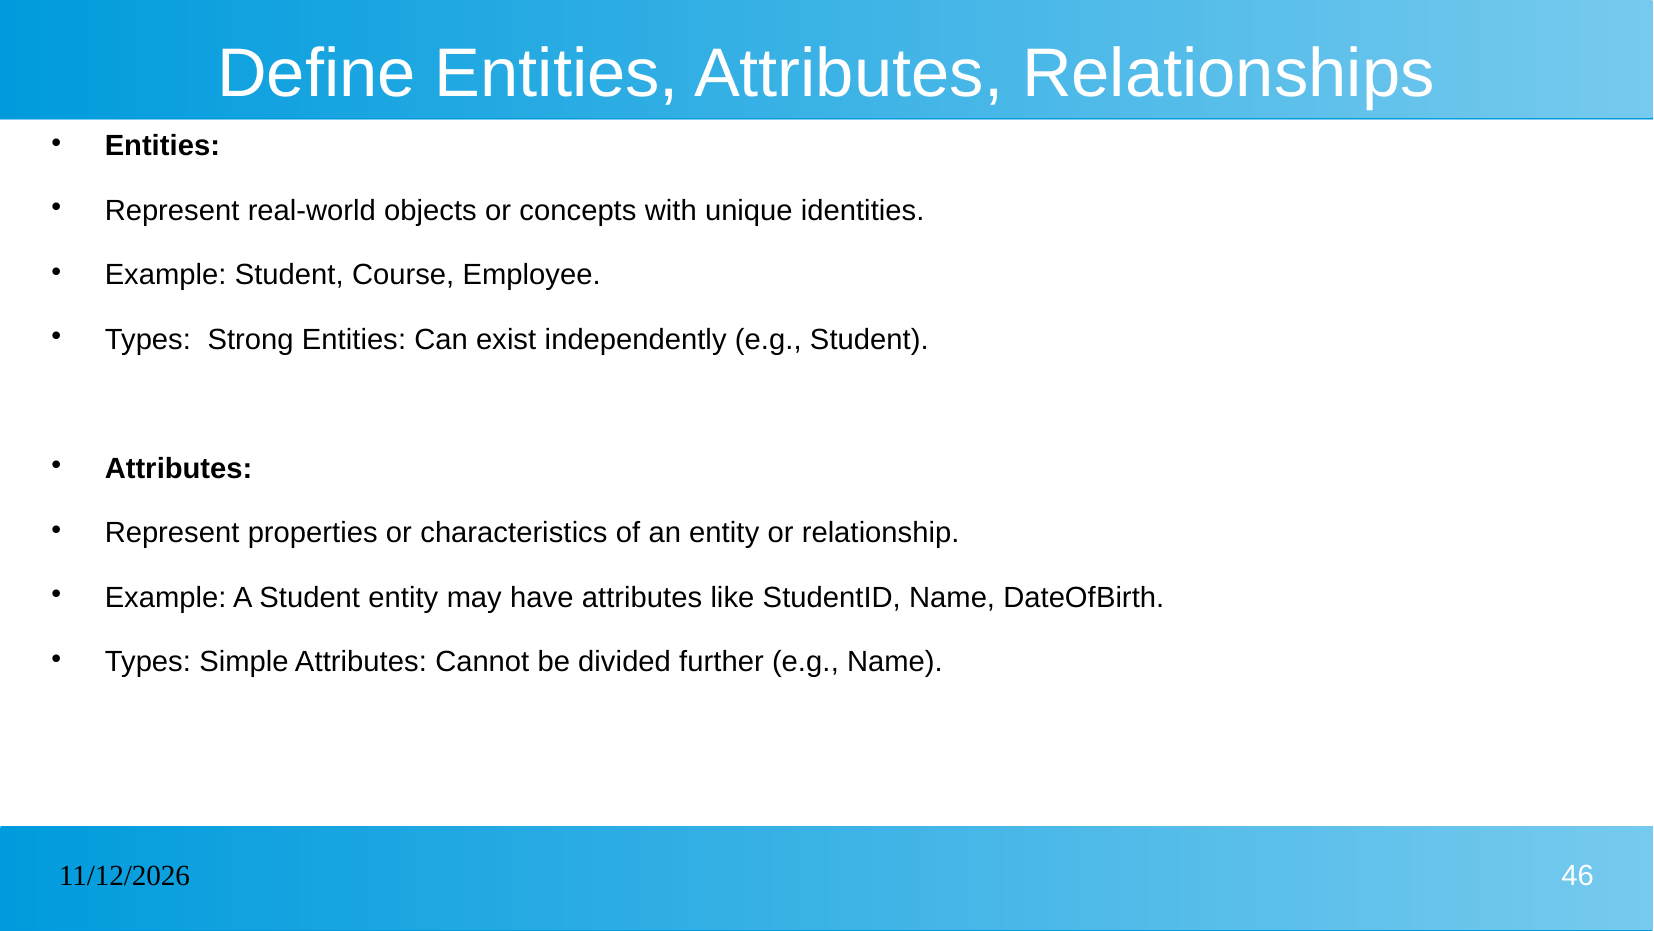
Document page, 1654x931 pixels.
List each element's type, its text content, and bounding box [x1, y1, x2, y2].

slide_number 46 [1210, 856, 1594, 915]
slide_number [59, 856, 443, 915]
list Entities: Represent real-world objects or concepts with unique identities. Example: Student, Course, Employee. Types: Strong Entities: Can exist independently (e.g., Student). Attributes: Represent properties or characteristics of an entity or relationship. Example: A Student entity may have attributes like StudentID, Name, DateOfBirth. Types: Simple Attributes: Cannot be divided further (e.g., Name). [33, 126, 1569, 717]
title Define Entities, Attributes, Relationships [59, 29, 1594, 108]
